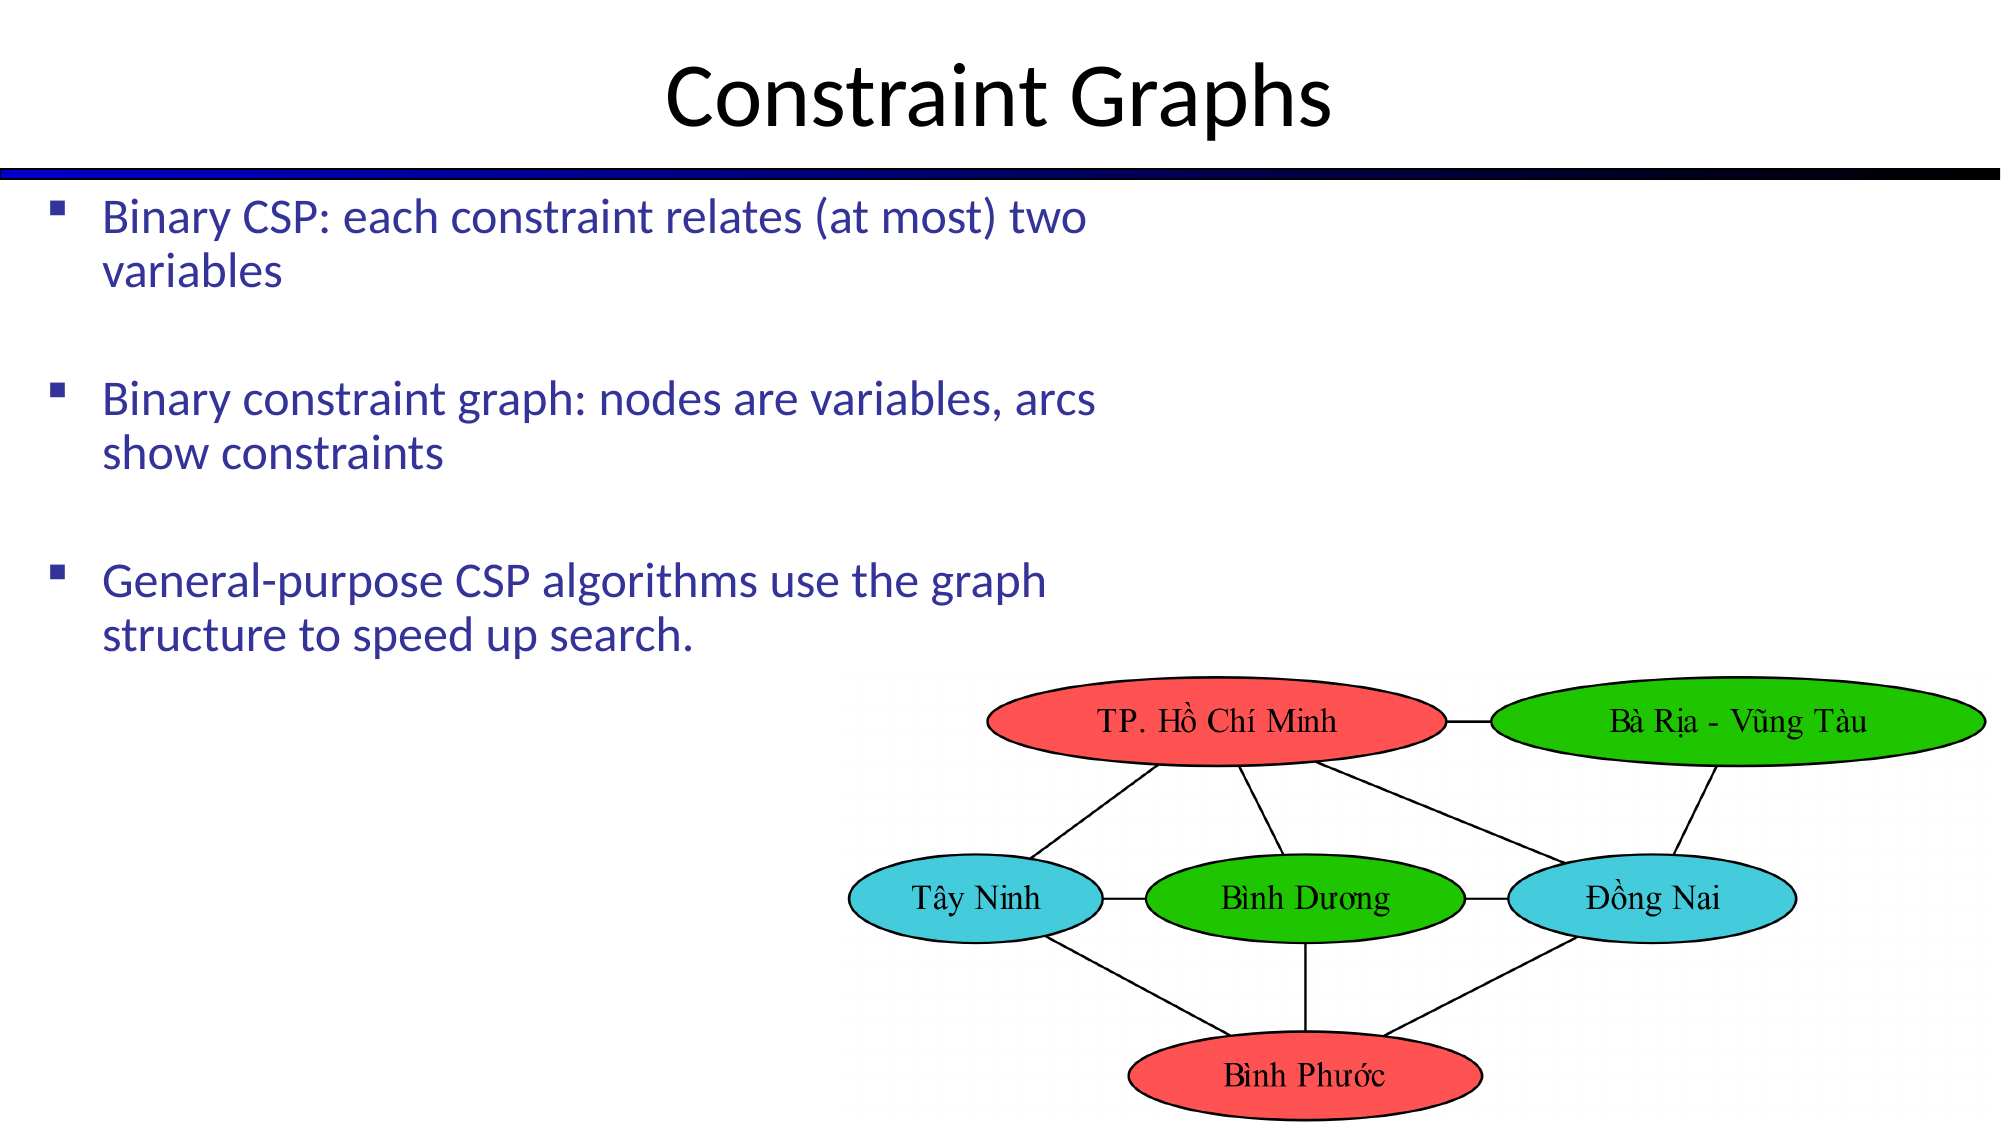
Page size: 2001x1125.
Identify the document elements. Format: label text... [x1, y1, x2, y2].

list Binary CSP: each constraint relates (at most) two variables Binary constraint graph: nodes are variables, arcs show constraints General-purpose CSP algorithms use the graph structure to speed up search. [30, 183, 1182, 926]
title Constraint Graphs [0, 0, 2000, 184]
picture [839, 666, 1995, 1125]
